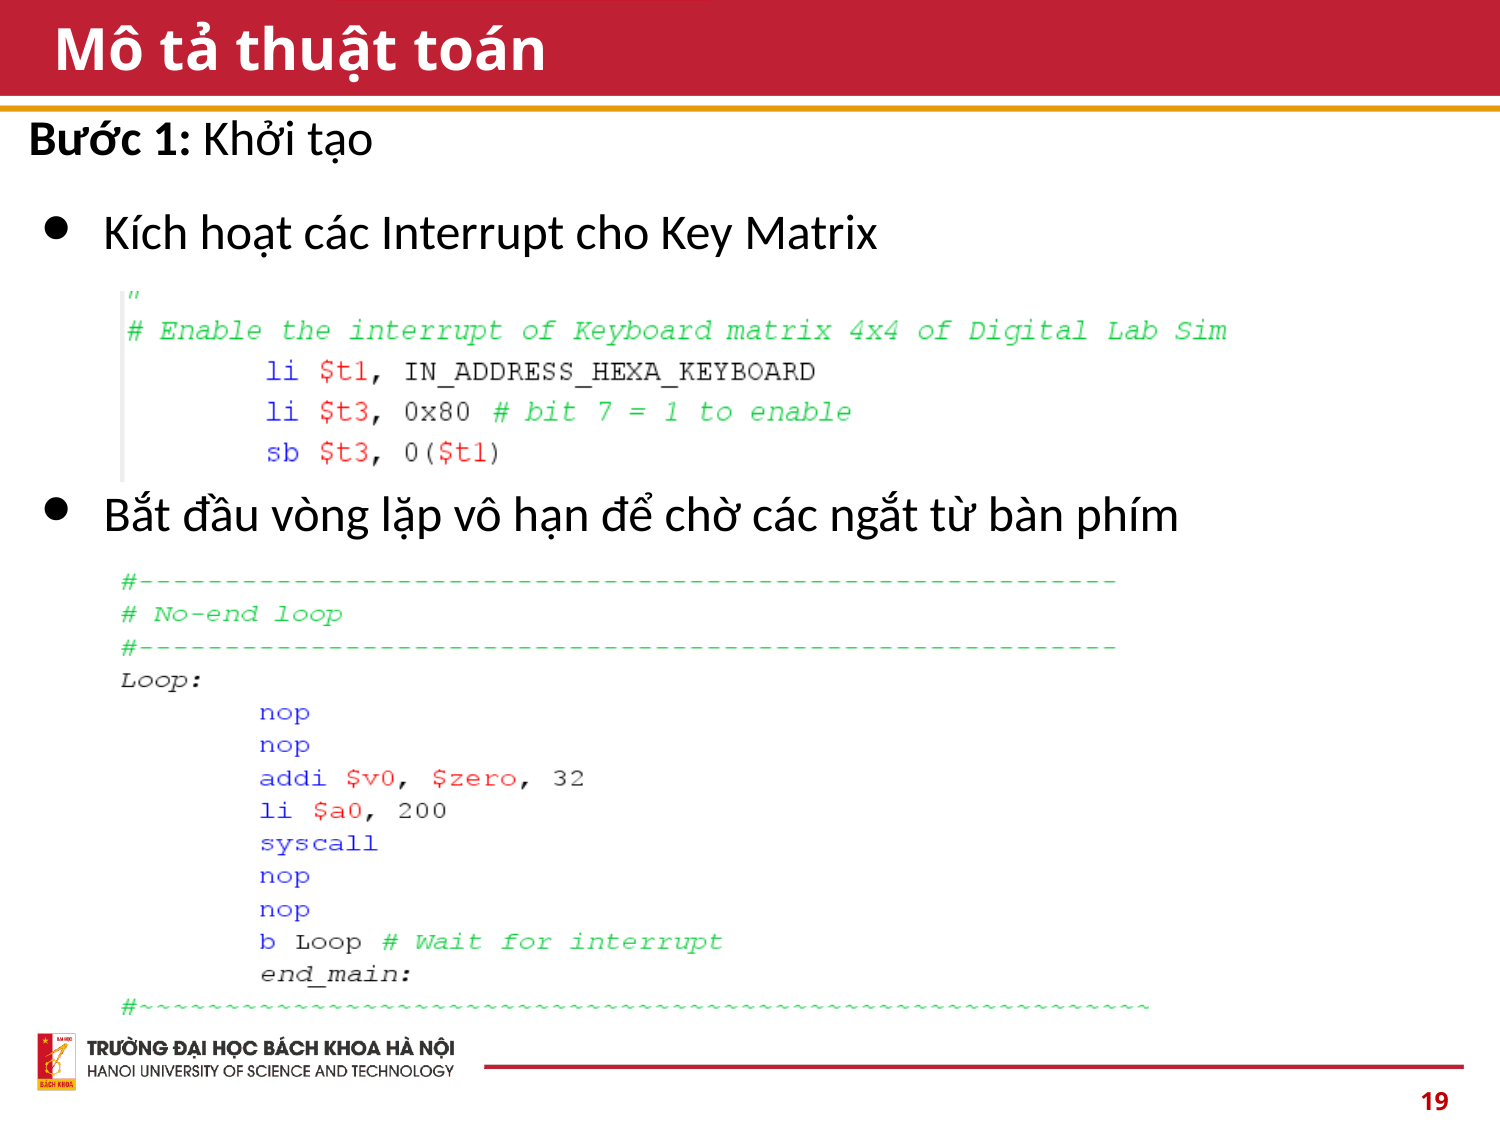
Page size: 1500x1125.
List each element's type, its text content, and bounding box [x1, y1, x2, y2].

title Mô tả thuật toán [38, 12, 1462, 87]
text_box Bước 1: Khởi tạo Kích hoạt các Interrupt cho Key Matrix Bắt đầu vòng lặp vô hạn để chờ các ngắt từ bàn phím [13, 89, 1408, 986]
slide_number 19 [1126, 1078, 1464, 1125]
picture [0, 0, 1500, 1125]
